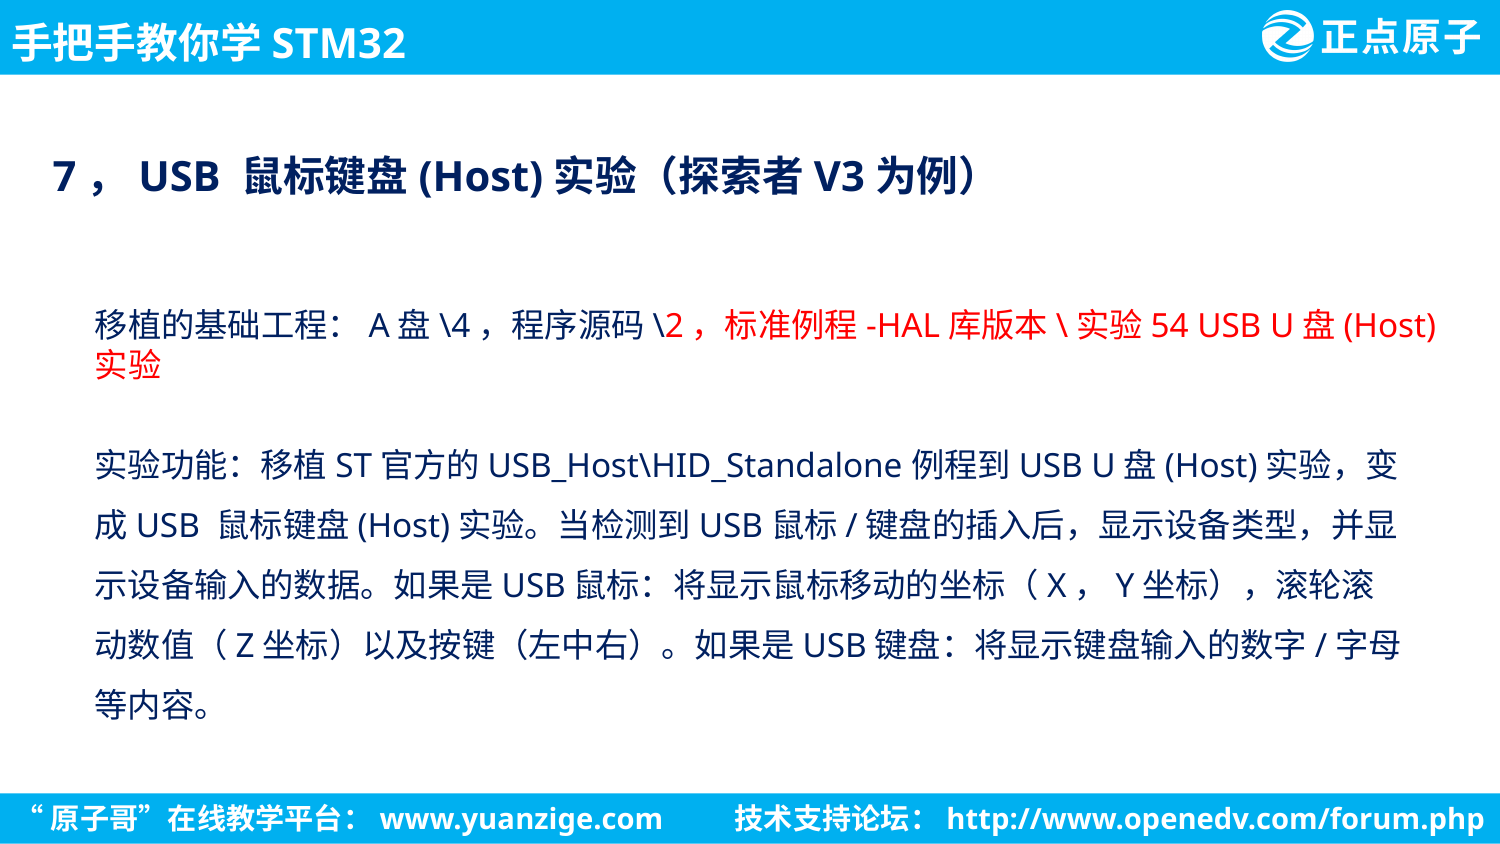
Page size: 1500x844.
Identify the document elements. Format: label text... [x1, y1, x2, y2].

picture [1445, 21, 1479, 54]
text_box 移植的基础工程：A盘\4，程序源码\2，标准例程-HAL库版本\实验54 USB U盘(Host)实验 [79, 296, 1475, 392]
picture [1263, 27, 1307, 61]
text_box [0, 0, 1500, 76]
picture [1391, 45, 1397, 53]
picture [1267, 11, 1313, 45]
picture [1364, 45, 1370, 53]
picture [1367, 18, 1396, 42]
text_box 手把手教你学STM32 [0, 0, 967, 75]
picture [1431, 44, 1438, 52]
picture [1412, 44, 1418, 52]
picture [1322, 21, 1357, 52]
text_box 技术支持论坛：http://www.openedv.com/forum.php [544, 793, 1500, 843]
picture [1404, 20, 1438, 54]
text_box “原子哥”在线教学平台：www.yuanzige.com [0, 793, 544, 843]
text_box 实验功能：移植ST官方的USB_Host\HID_Standalone例程到USB U盘(Host)实验，变成USB 鼠标键盘(Host)实验。当检测到USB鼠标/键盘的插入后，显示设备类型，并显示设备输入的数据。如果是USB鼠标：将显示鼠标移动的坐标（X，Y坐标），滚轮滚动数值（Z坐标）以及按键（左中右）。如果是USB键盘：将显示键盘输入的数字/字母等内容。 [79, 417, 1423, 732]
text_box 7，USB 鼠标键盘(Host)实验（探索者V3为例） [45, 121, 1045, 204]
